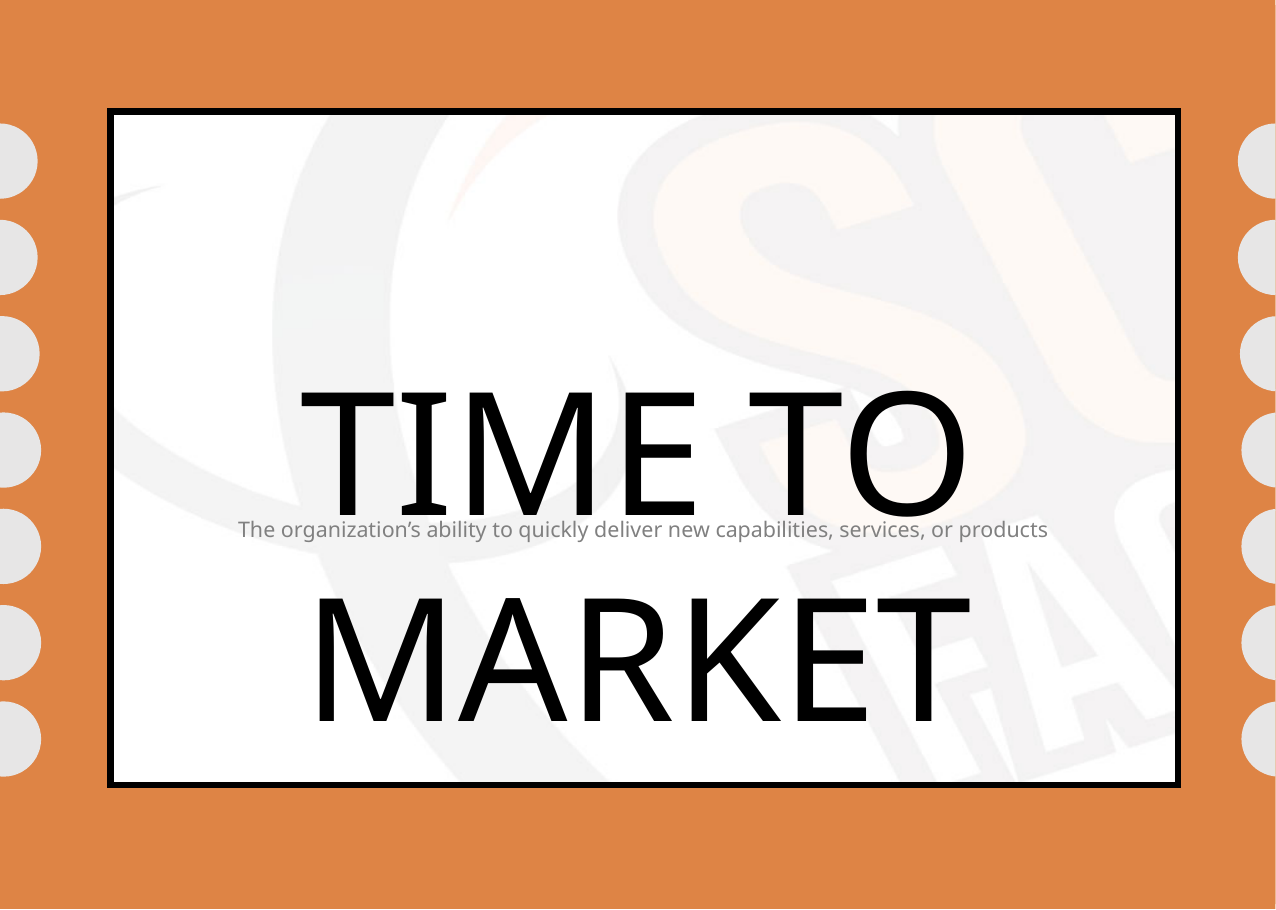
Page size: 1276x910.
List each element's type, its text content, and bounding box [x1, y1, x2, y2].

text_box [0, 4, 1276, 905]
text_box [109, 110, 1179, 786]
text_box [0, 123, 38, 199]
text_box [1241, 508, 1276, 584]
text_box [1239, 316, 1276, 392]
text_box [0, 605, 42, 681]
text_box [0, 316, 40, 392]
text_box [1241, 412, 1276, 488]
text_box [1237, 219, 1276, 296]
text_box [0, 219, 38, 296]
text_box [0, 508, 42, 585]
text_box [1241, 701, 1276, 777]
text_box [0, 412, 42, 488]
text_box [1237, 123, 1276, 199]
text_box The organization’s ability to quickly deliver new capabilities, services, or products [223, 508, 1065, 550]
text_box [0, 701, 42, 777]
text_box [1241, 605, 1276, 681]
text_box TIME TO MARKET [177, 336, 1098, 763]
